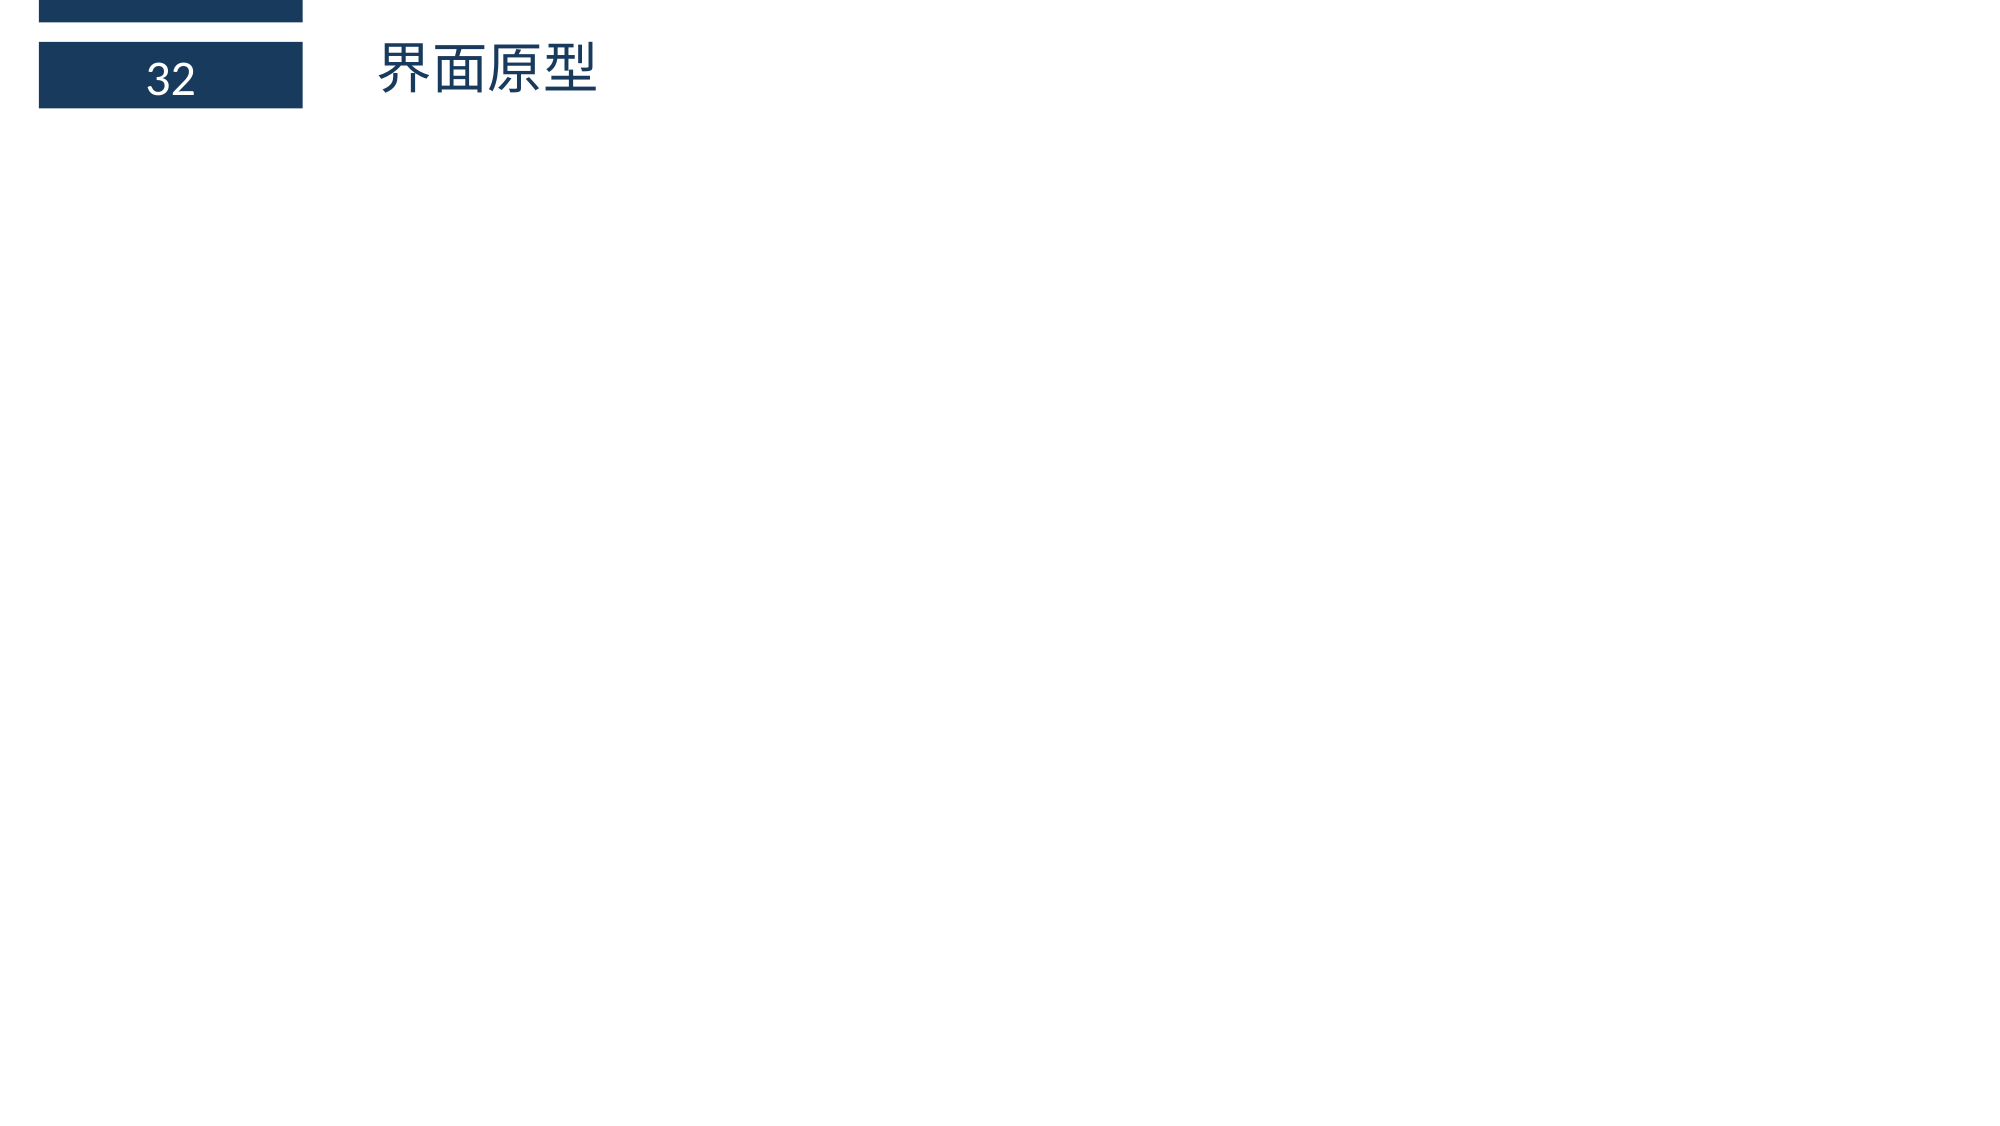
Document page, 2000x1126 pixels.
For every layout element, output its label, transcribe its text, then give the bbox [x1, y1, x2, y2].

text_box 界面原型 [361, 26, 1355, 108]
text_box 32 [37, 40, 305, 111]
text_box [37, 0, 305, 24]
